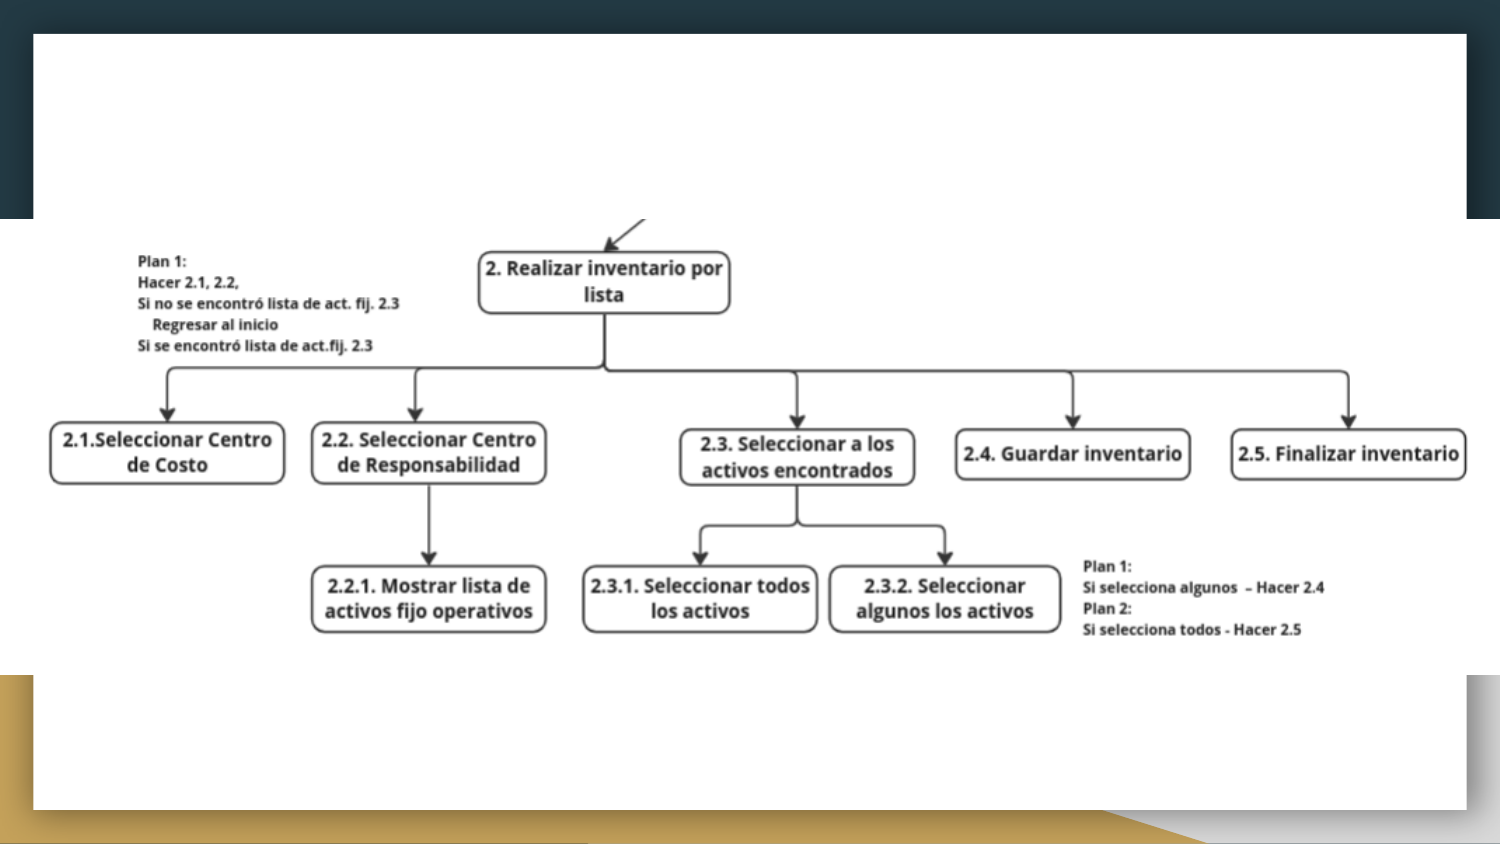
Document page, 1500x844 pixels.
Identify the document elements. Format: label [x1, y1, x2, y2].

picture [0, 218, 1500, 675]
